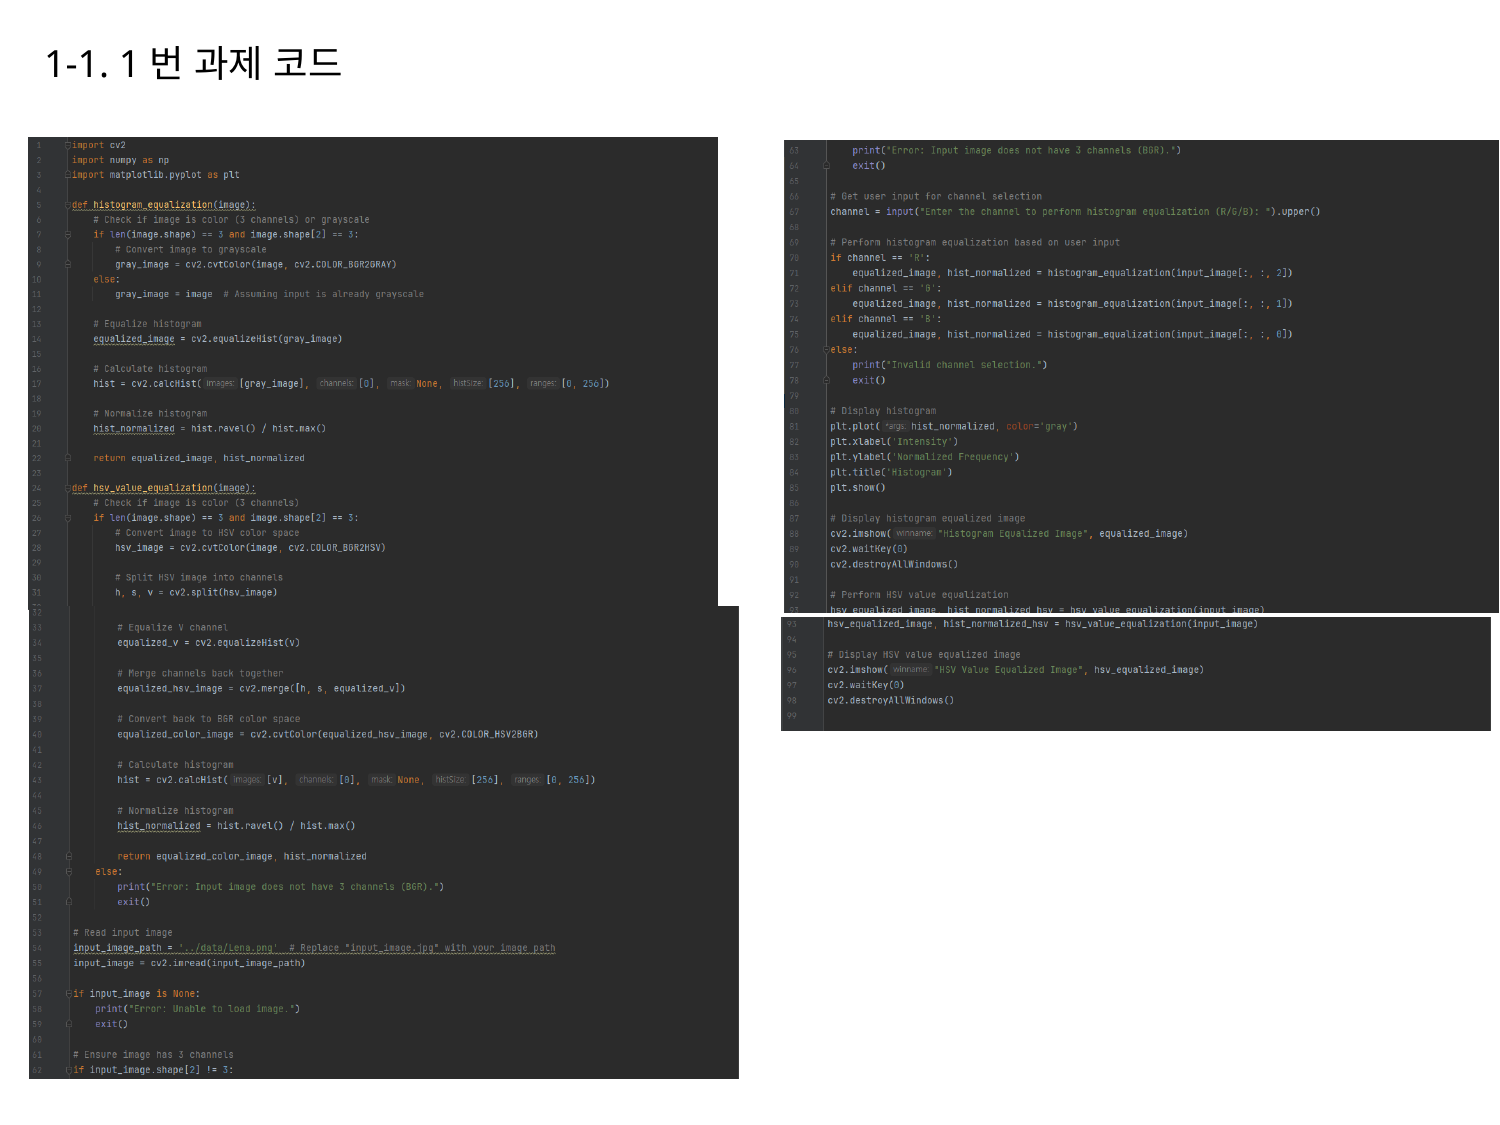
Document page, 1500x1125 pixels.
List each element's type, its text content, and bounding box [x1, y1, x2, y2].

text_box 1-1. 1번 과제 코드 [29, 32, 975, 93]
picture [28, 136, 739, 1079]
picture [781, 617, 1491, 731]
picture [784, 139, 1499, 613]
